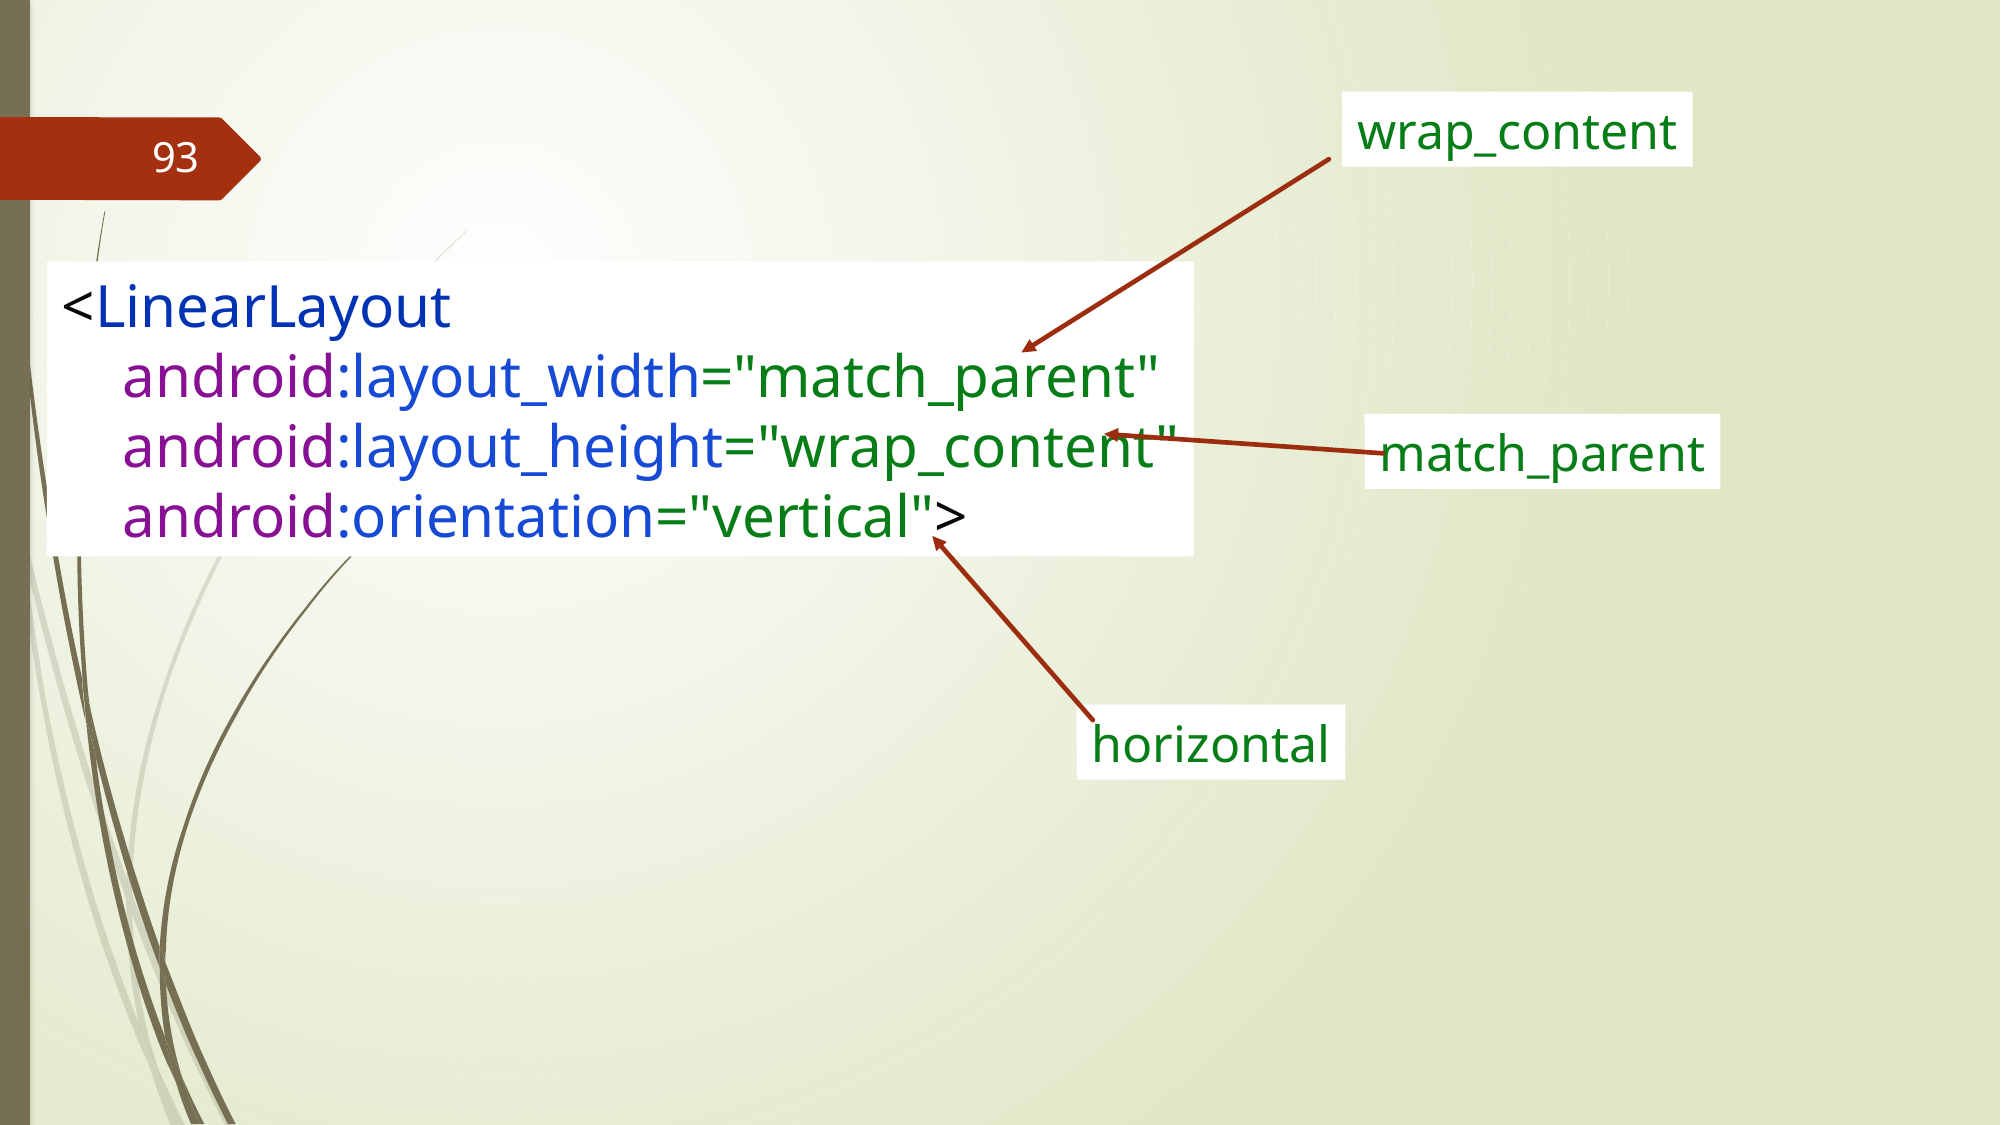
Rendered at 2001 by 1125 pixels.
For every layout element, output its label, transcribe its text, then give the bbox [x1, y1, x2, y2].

text_box horizontal [1076, 704, 1346, 780]
text_box match_parent [1364, 413, 1721, 489]
text_box <LinearLayout android:layout_width="match_parent" android:layout_height="wrap_content" android:orientation="vertical"> [46, 261, 1194, 557]
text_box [1103, 433, 1383, 454]
slide_number 93 [87, 129, 216, 190]
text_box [1021, 158, 1330, 353]
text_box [932, 535, 1094, 721]
text_box wrap_content [1342, 91, 1693, 167]
